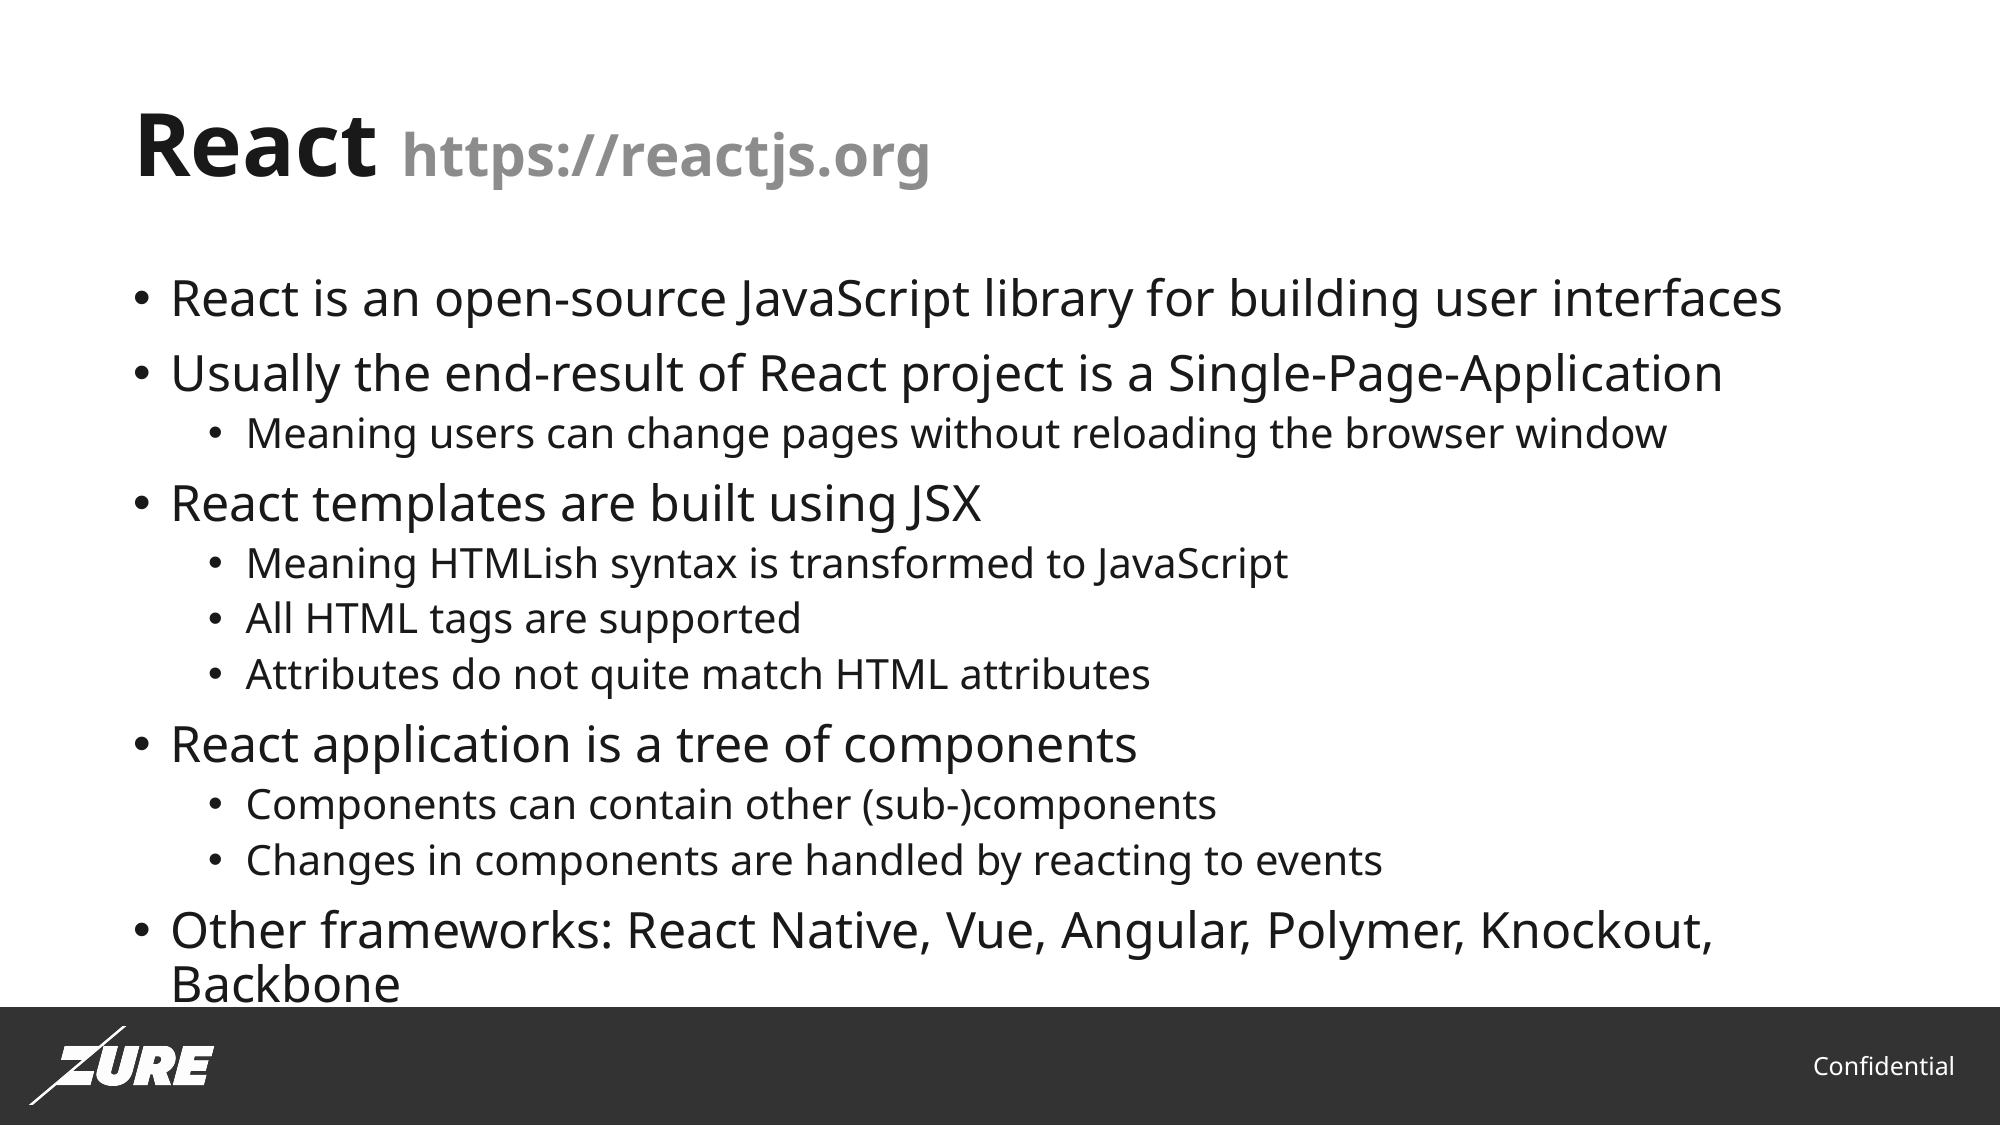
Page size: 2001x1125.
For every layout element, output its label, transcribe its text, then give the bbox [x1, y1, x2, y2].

title React https://reactjs.org [118, 59, 1883, 237]
list React is an open-source JavaScript library for building user interfaces Usually the end-result of React project is a Single-Page-Application Meaning users can change pages without reloading the browser window React templates are built using JSX Meaning HTMLish syntax is transformed to JavaScript All HTML tags are supported Attributes do not quite match HTML attributes React application is a tree of components Components can contain other (sub-)components Changes in components are handled by reacting to events Other frameworks: React Native, Vue, Angular, Polymer, Knockout, Backbone [118, 265, 1882, 945]
